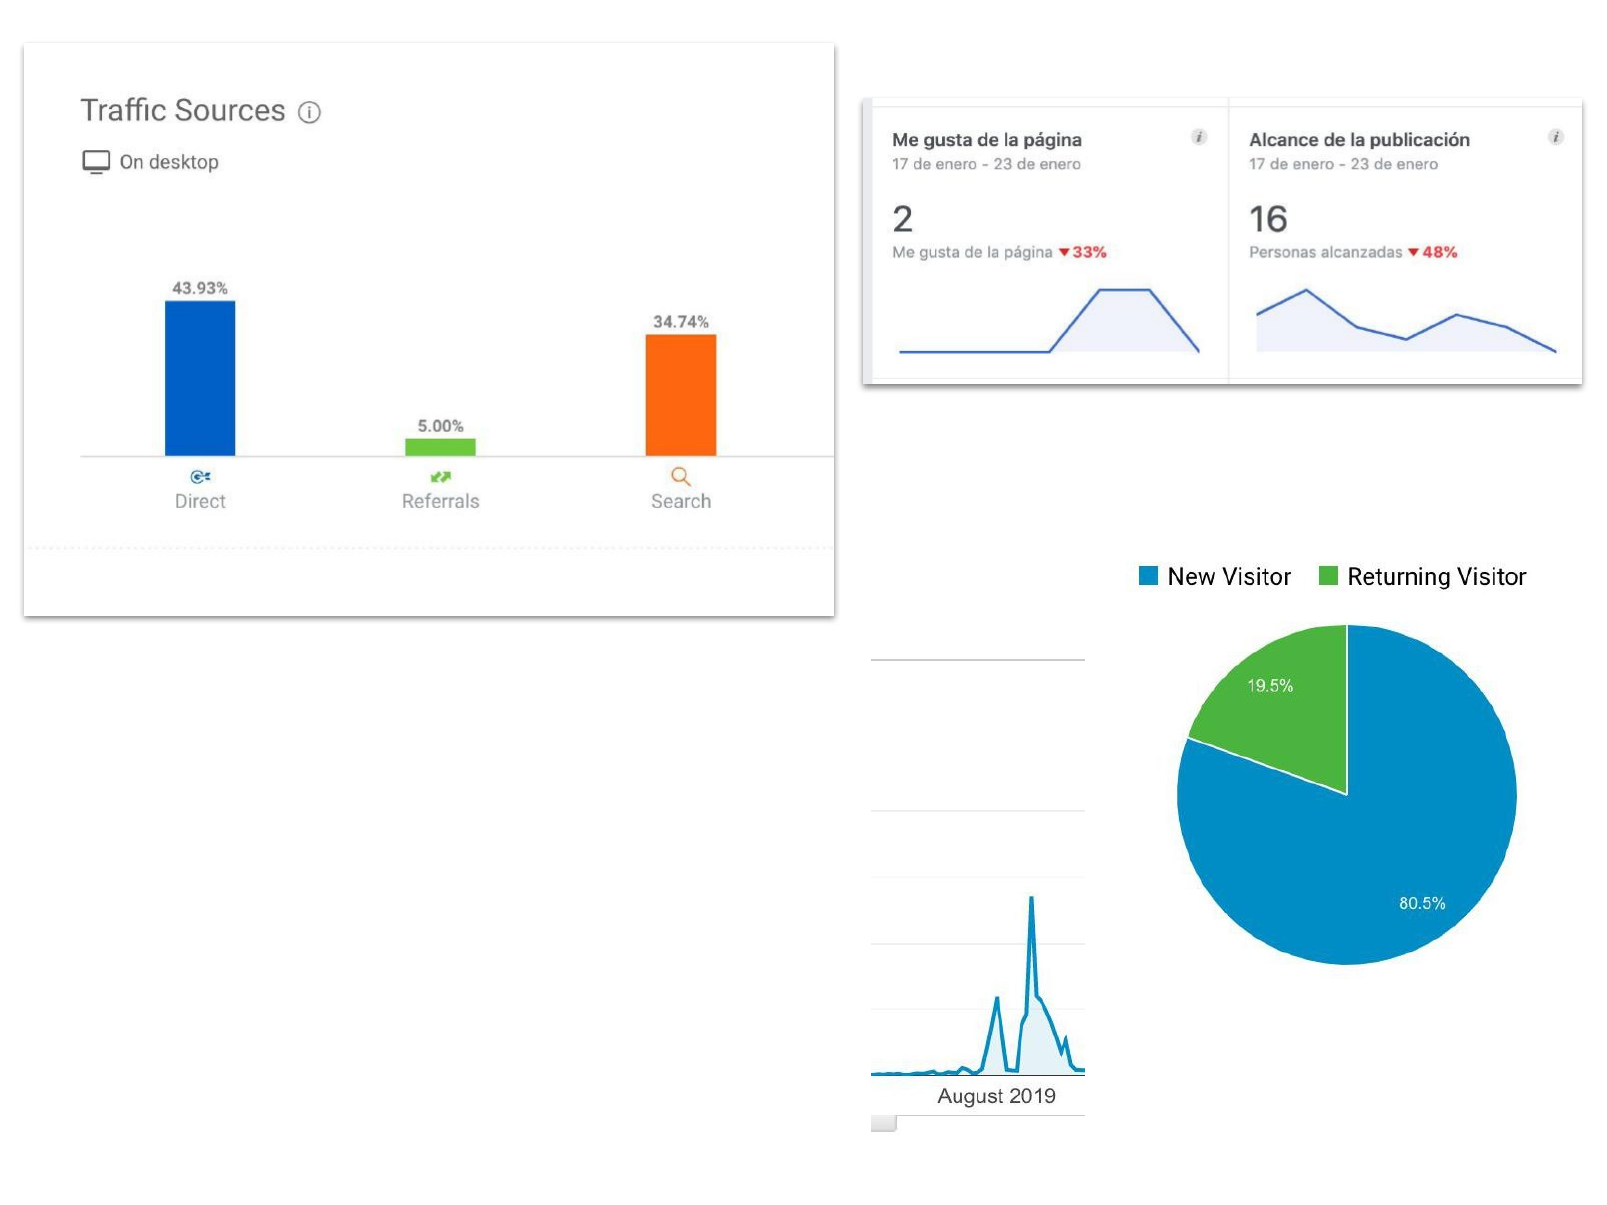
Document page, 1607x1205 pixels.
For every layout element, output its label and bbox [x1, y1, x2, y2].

picture [871, 656, 1086, 1135]
text_box [15, 37, 844, 629]
text_box [853, 91, 1591, 397]
picture [1125, 561, 1531, 979]
